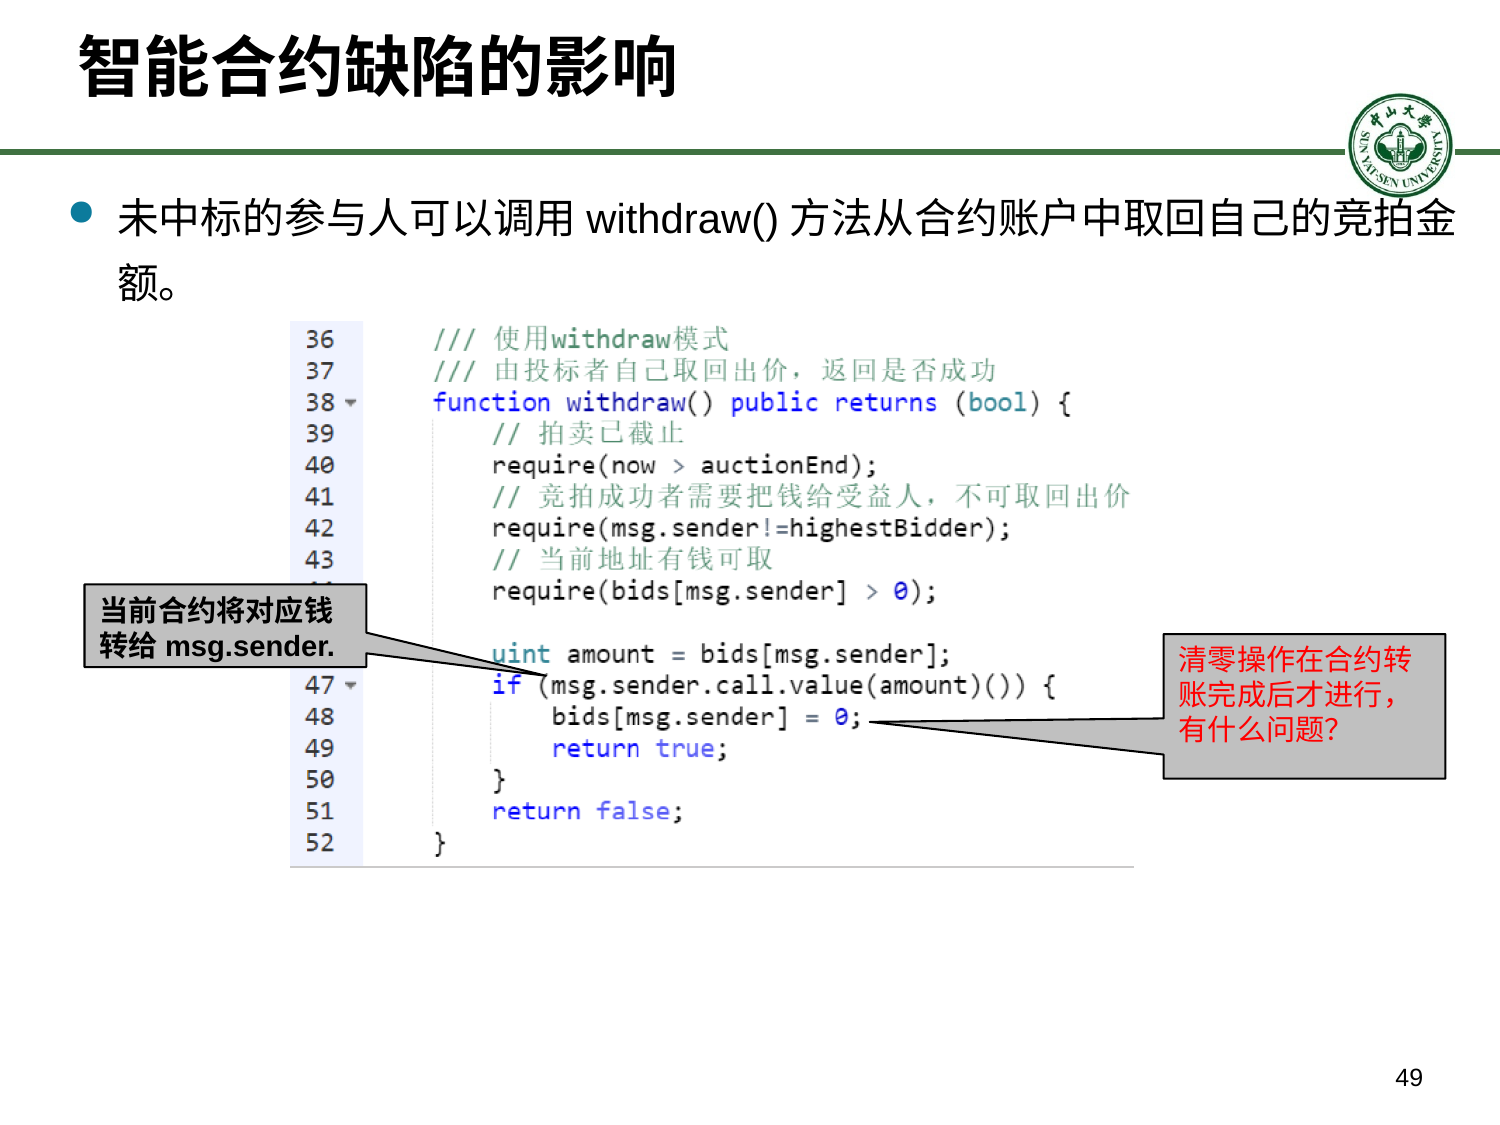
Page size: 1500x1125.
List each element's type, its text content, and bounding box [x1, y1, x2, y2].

picture [1345, 90, 1455, 169]
text_box 当前合约将对应钱转给msg.sender. [84, 584, 285, 668]
title 智能合约缺陷的影响 [62, 24, 1421, 113]
picture [290, 321, 1134, 869]
text_box 清零操作在合约转账完成后才进行，有什么问题？ [1139, 634, 1446, 779]
list 未中标的参与人可以调用withdraw()方法从合约账户中取回自己的竞拍金额。 [54, 169, 1500, 766]
